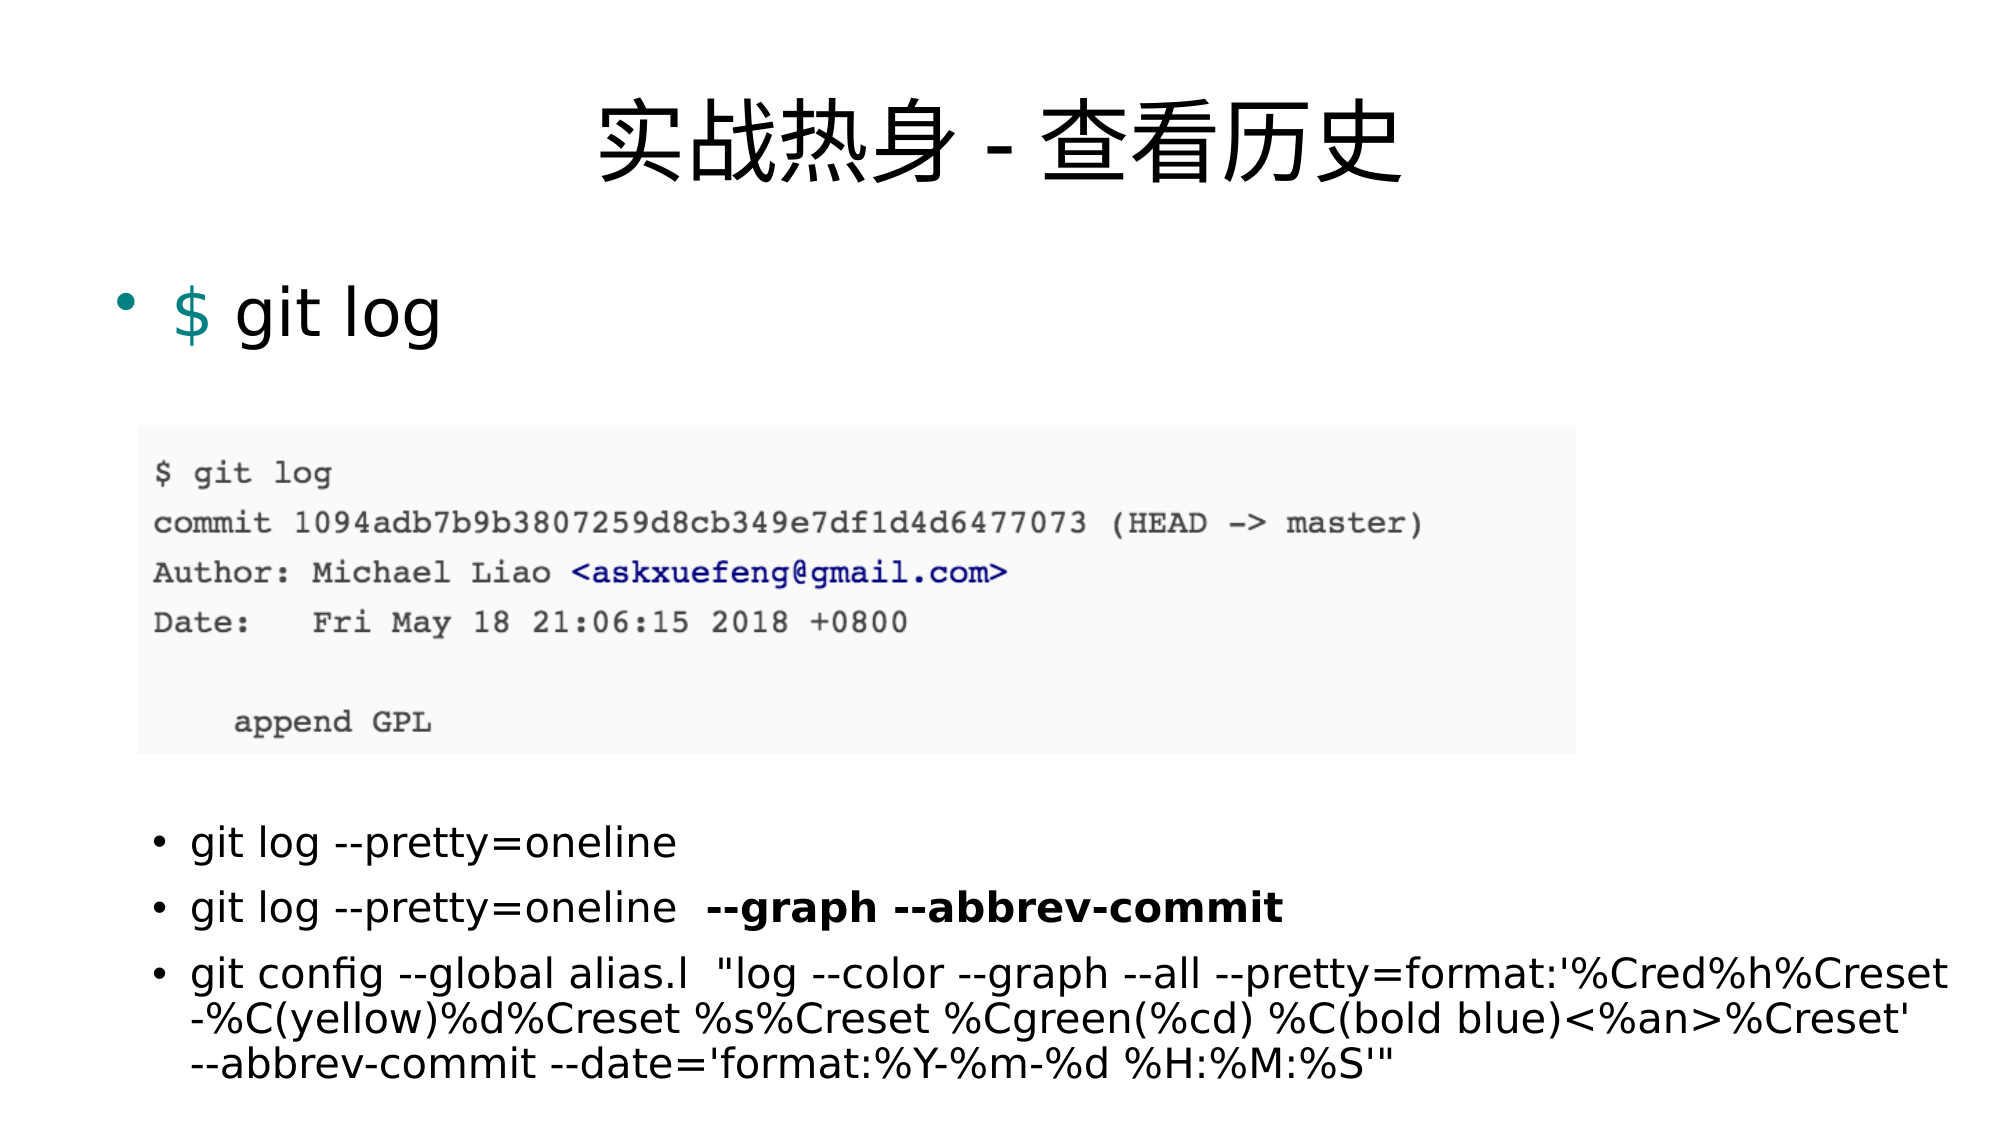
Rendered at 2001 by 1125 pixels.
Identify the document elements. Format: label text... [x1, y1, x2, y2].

list $ git log [99, 262, 1901, 1006]
picture [137, 425, 1576, 754]
text_box git log --pretty=oneline git log --pretty=oneline --graph --abbrev-commit git config --global alias.l "log --color --graph --all --pretty=format:'%Cred%h%Creset -%C(yellow)%d%Creset %s%Creset %Cgreen(%cd) %C(bold blue)<%an>%Creset' --abbrev-commit --date='format:%Y-%m-%d %H:%M:%S'" [137, 813, 1964, 1125]
title 实战热身-查看历史 [99, 44, 1901, 233]
